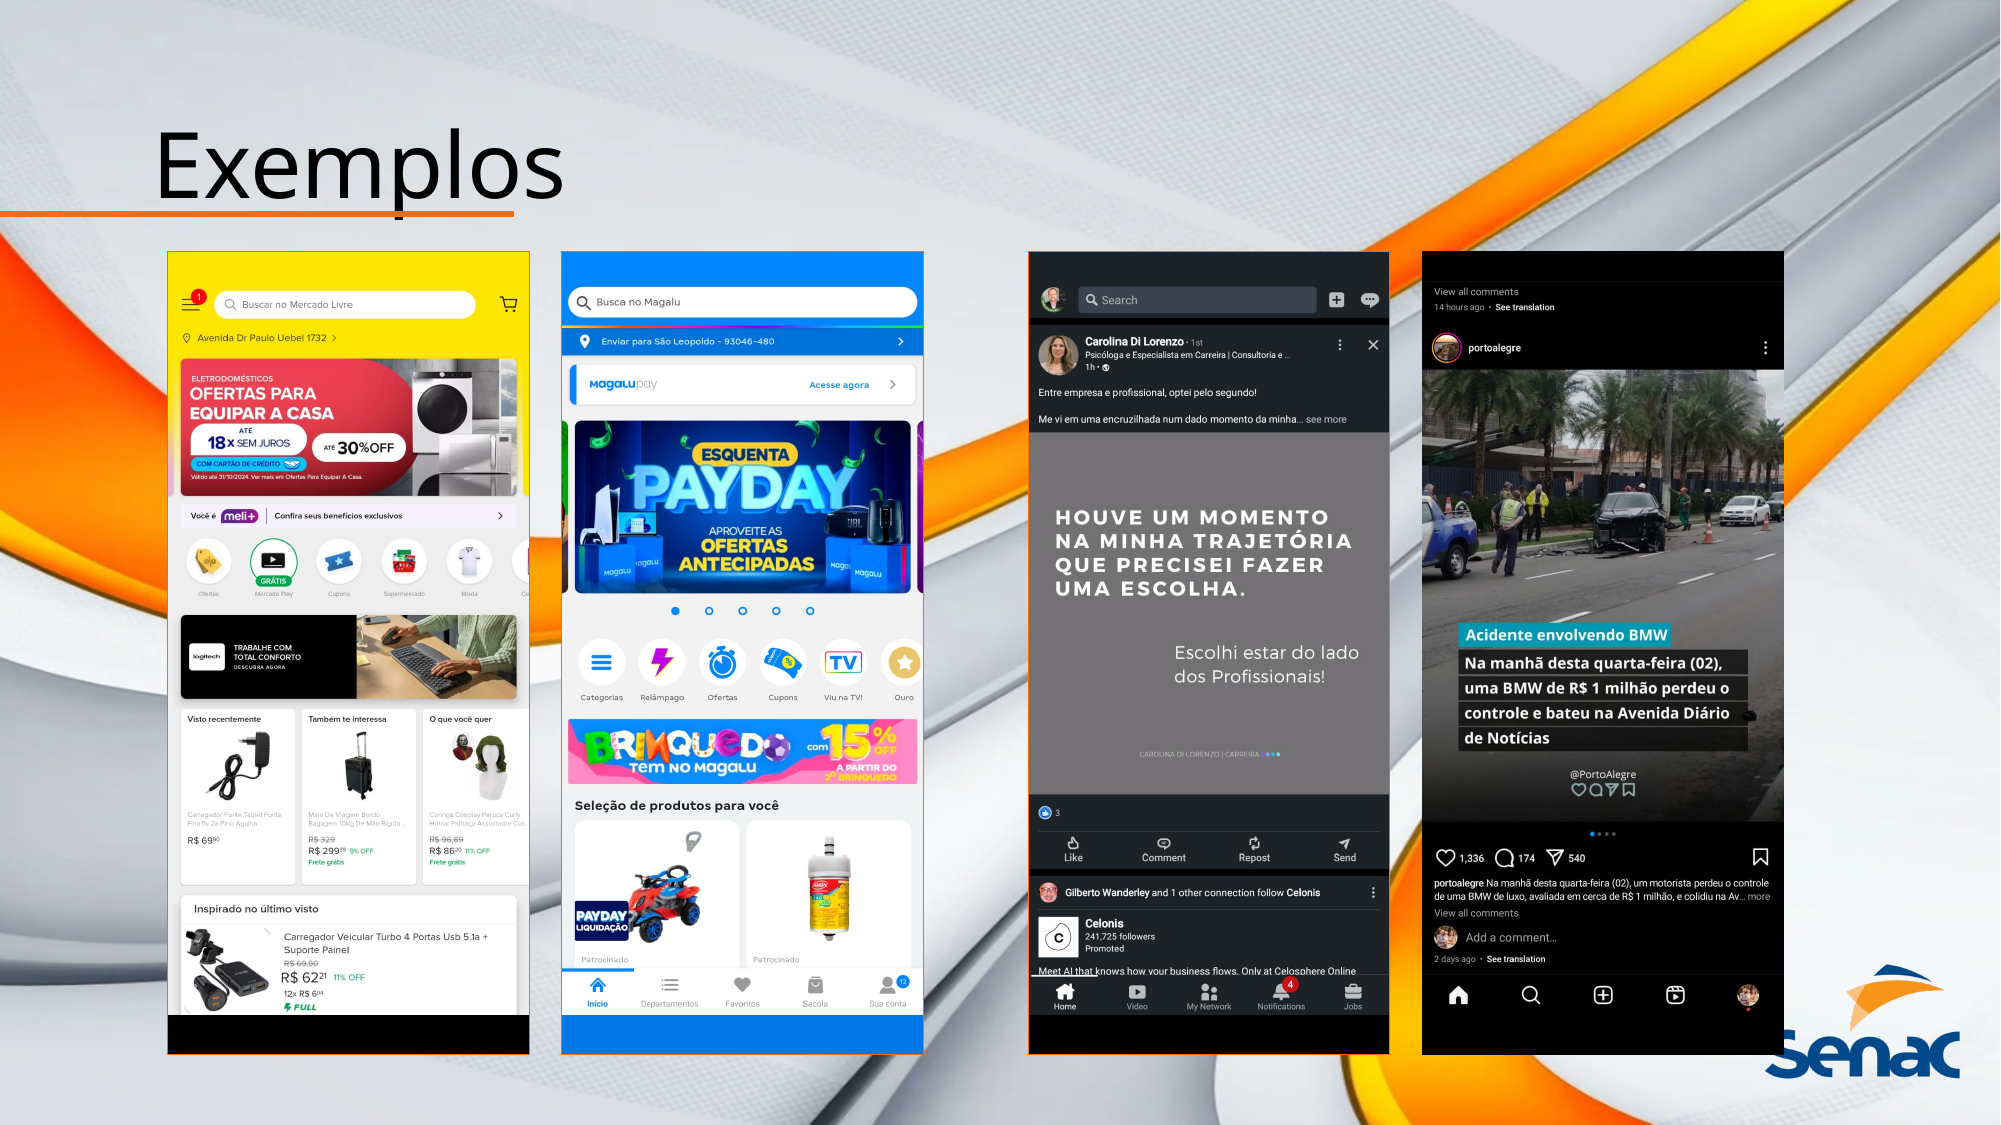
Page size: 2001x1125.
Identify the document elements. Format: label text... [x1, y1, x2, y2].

title Exemplos [137, 59, 1863, 278]
picture [0, 0, 2001, 1125]
